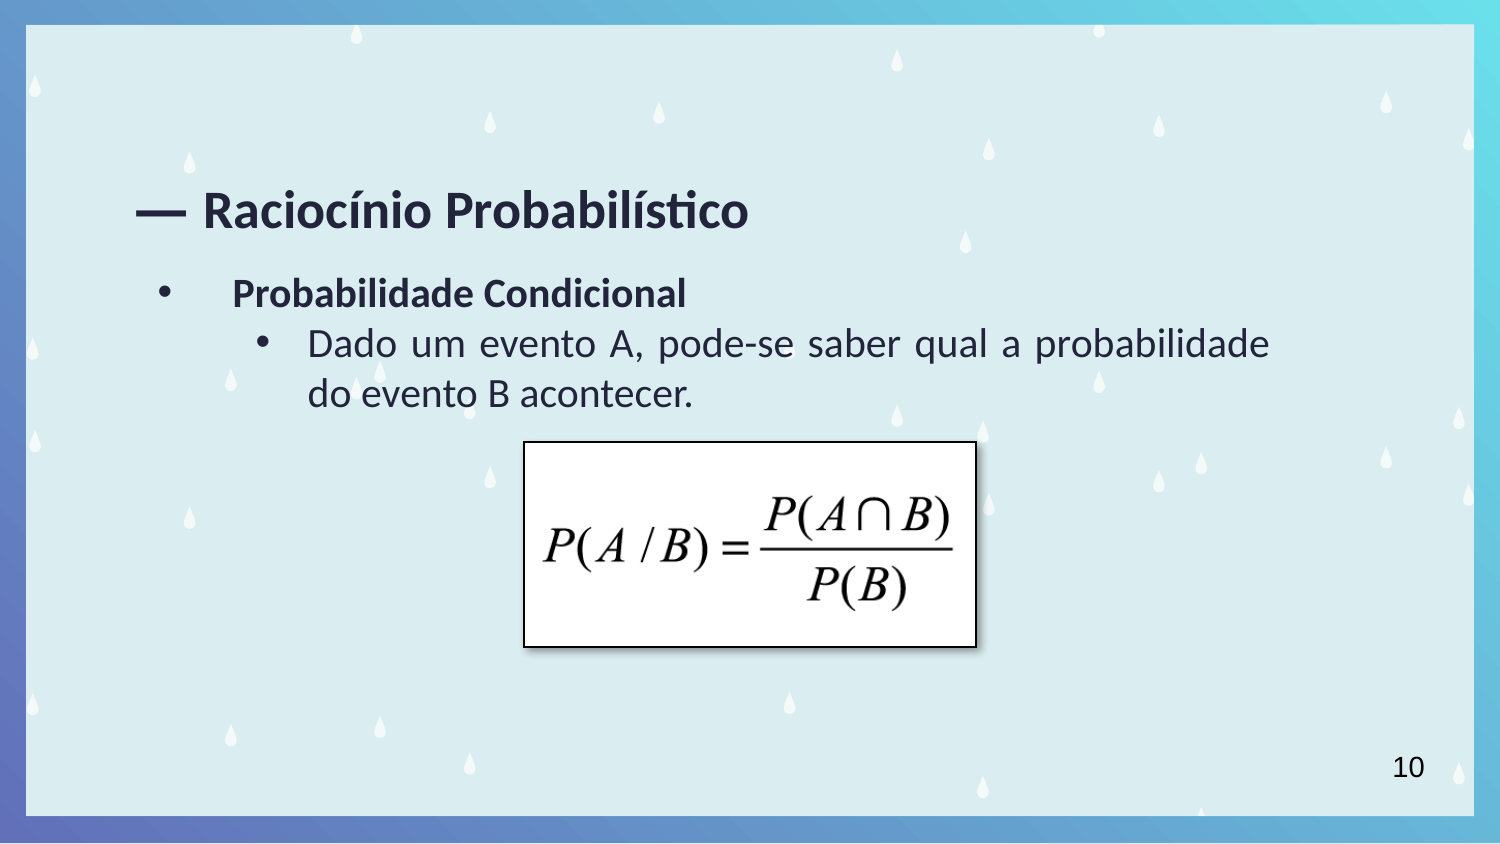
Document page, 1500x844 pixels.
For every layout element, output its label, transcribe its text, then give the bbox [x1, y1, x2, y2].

title — Raciocínio Probabilístico [119, 163, 1077, 250]
text_box 10 [1377, 741, 1449, 792]
picture [524, 443, 976, 647]
subtitle Probabilidade Condicional Dado um evento A, pode-se saber qual a probabilidade do evento B acontecer. [119, 250, 1286, 812]
